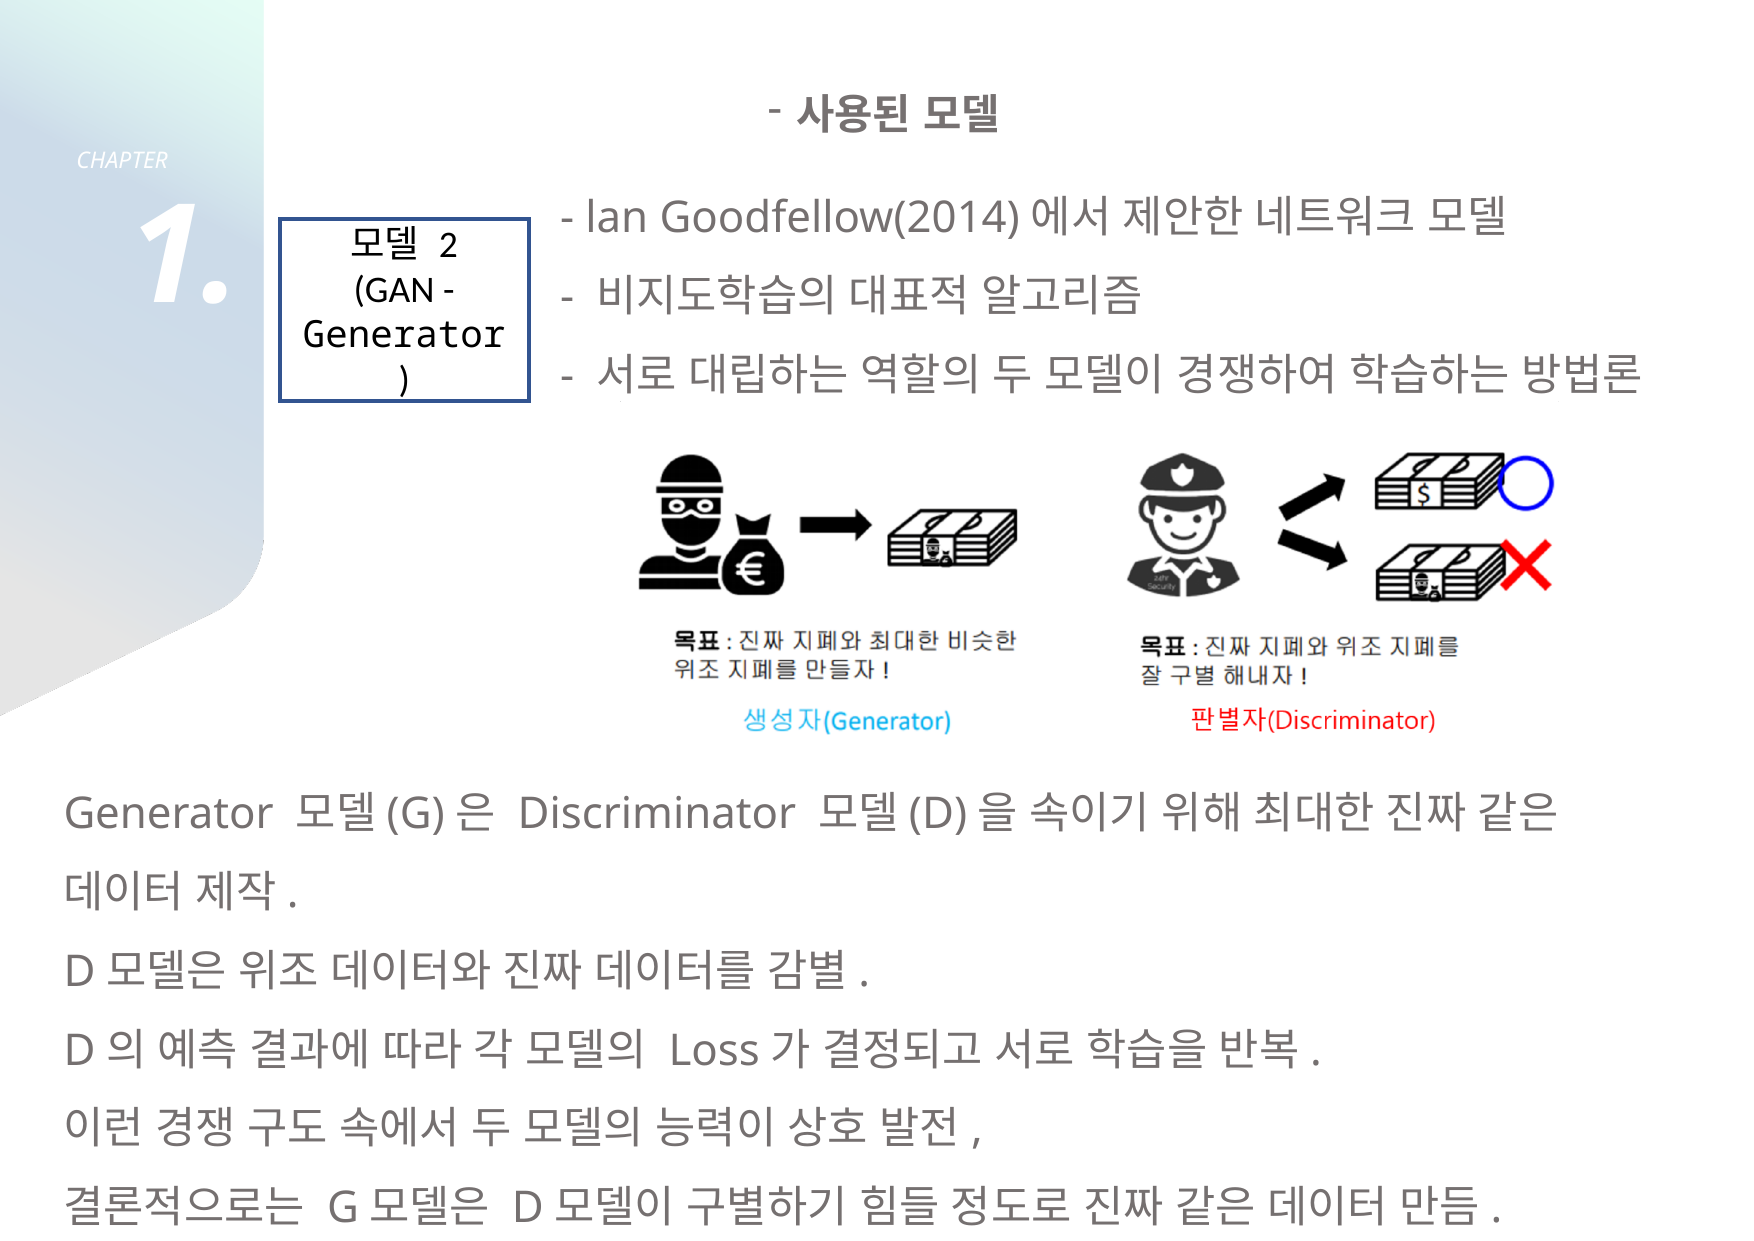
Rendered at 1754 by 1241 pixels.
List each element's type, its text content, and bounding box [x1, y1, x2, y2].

picture [0, 0, 264, 716]
text_box Generator 모델(G)은 Discriminator 모델(D)을 속이기 위해 최대한 진짜 같은 데이터 제작. D모델은 위조 데이터와 진짜 데이터를 감별. D의 예측 결과에 따라 각 모델의 Loss가 결정되고 서로 학습을 반복. 이런 경쟁 구도 속에서 두 모델의 능력이 상호 발전, 결론적으로는 G모델은 D모델이 구별하기 힘들 정도로 진짜 같은 데이터 만듬. [48, 751, 1685, 1239]
text_box 모델 2 (GAN -Generator ) [279, 218, 530, 402]
picture [620, 401, 1559, 752]
text_box - lan Goodfellow(2014)에서 제안한 네트워크 모델 - 비지도학습의 대표적 알고리즘 - 서로 대립하는 역할의 두 모델이 경쟁하여 학습하는 방법론 [545, 155, 1754, 486]
text_box 사용된 모델 [753, 55, 1016, 146]
